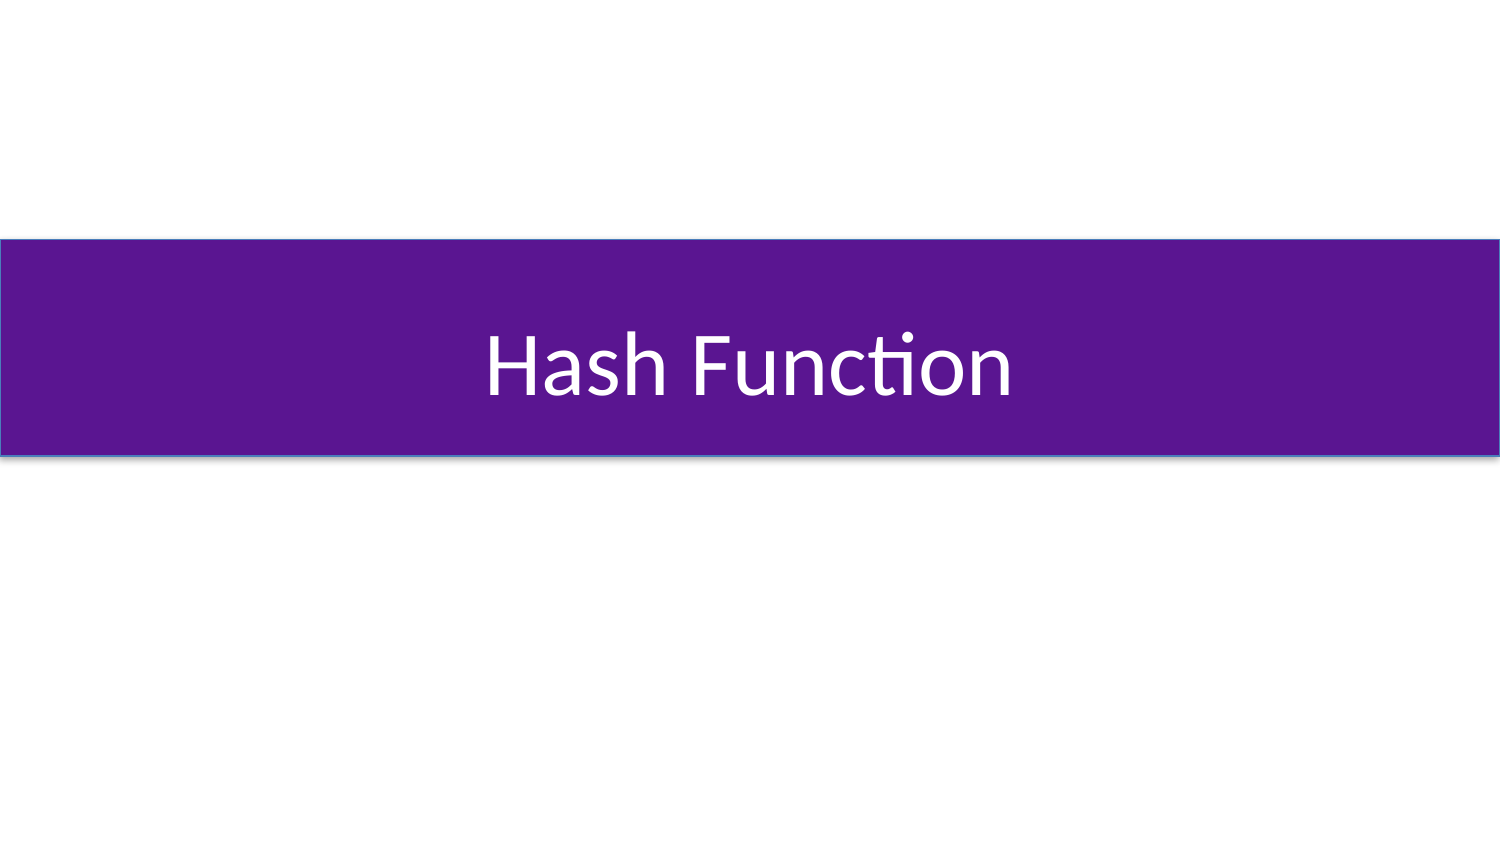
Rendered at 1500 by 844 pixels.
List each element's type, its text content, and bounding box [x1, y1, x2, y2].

title Hash Function [112, 296, 1388, 411]
